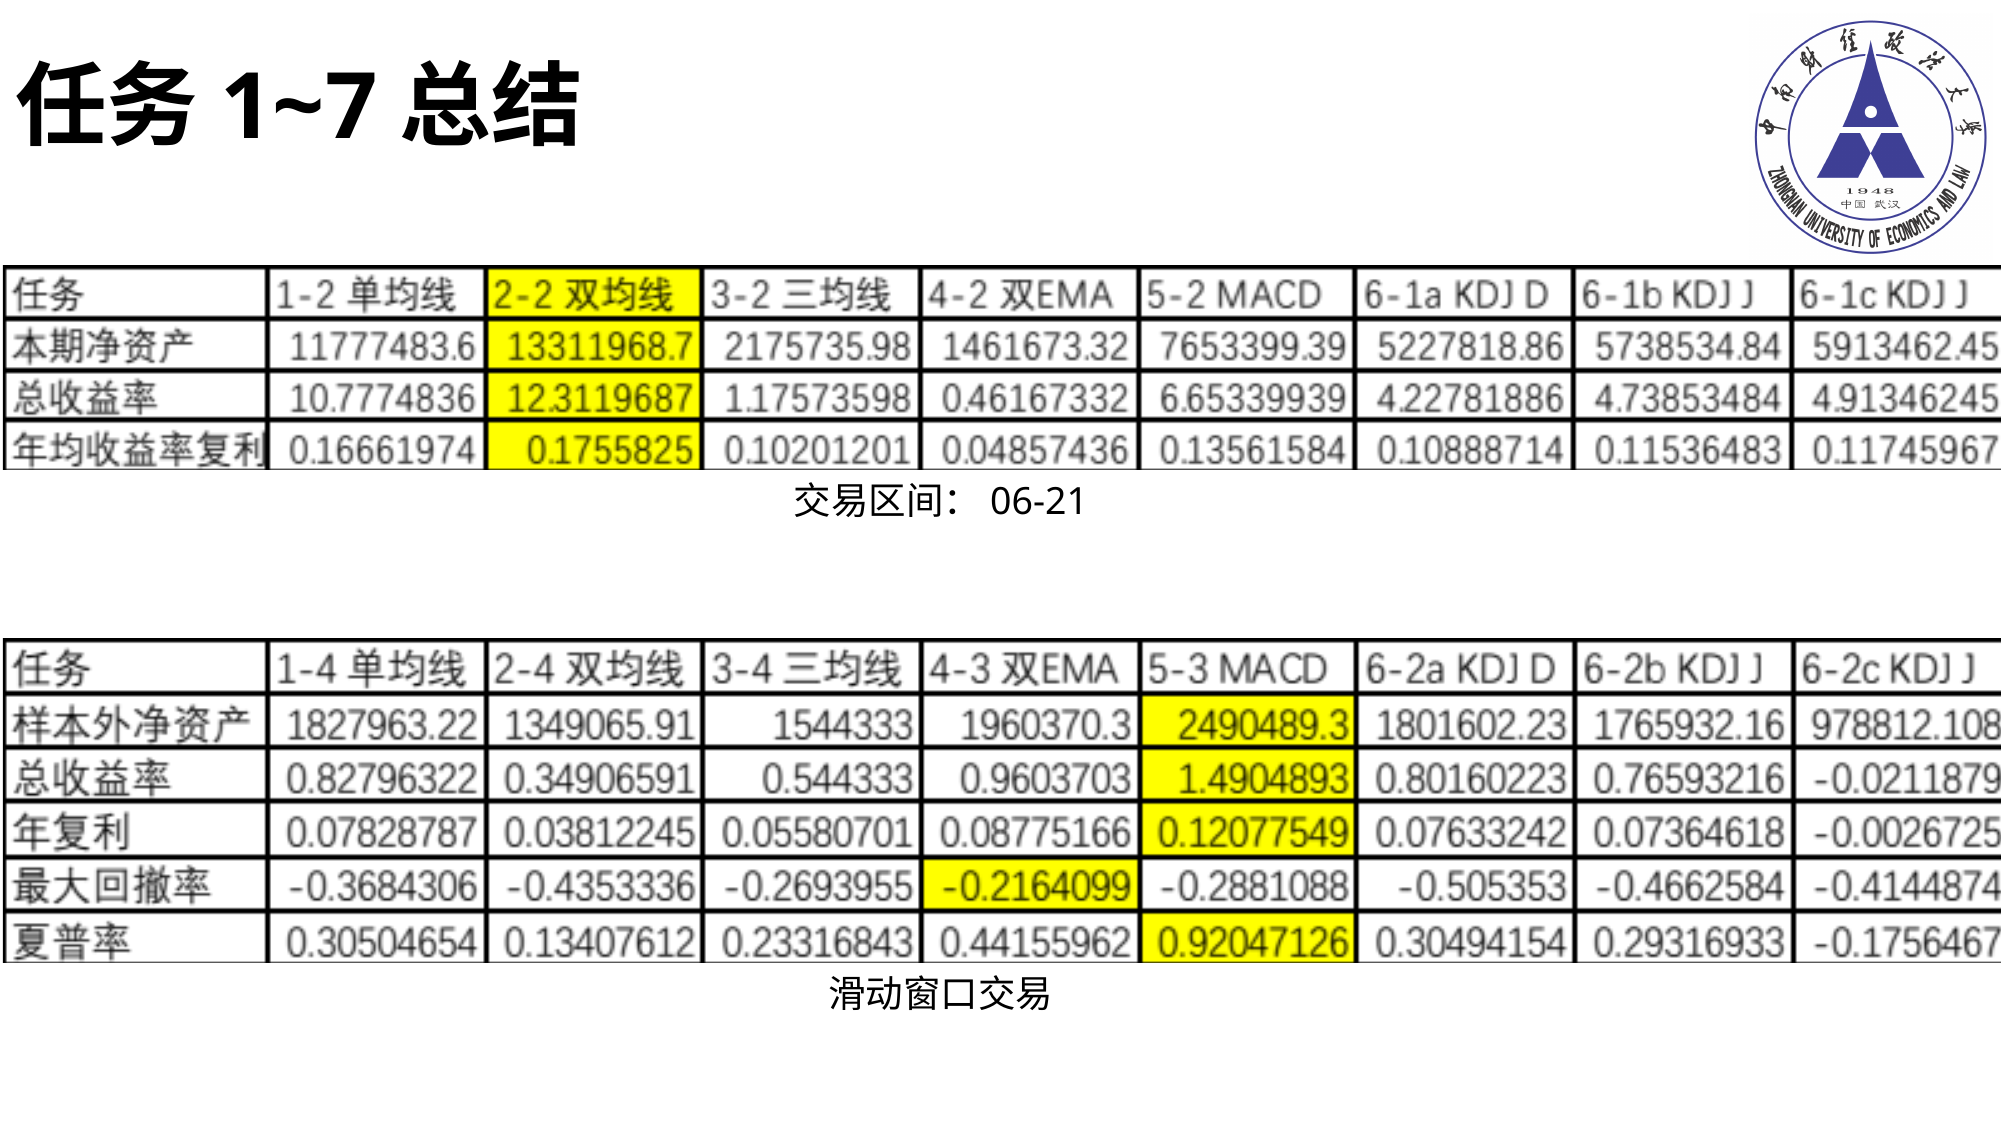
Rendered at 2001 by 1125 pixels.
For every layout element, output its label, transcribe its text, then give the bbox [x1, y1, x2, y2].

picture [1749, 13, 1993, 263]
title 任务1~7总结 [0, 0, 1725, 218]
picture [2, 638, 2000, 963]
text_box 滑动窗口交易 [813, 963, 1069, 1023]
picture [2, 265, 2000, 470]
text_box 交易区间：06-21 [778, 470, 1103, 529]
